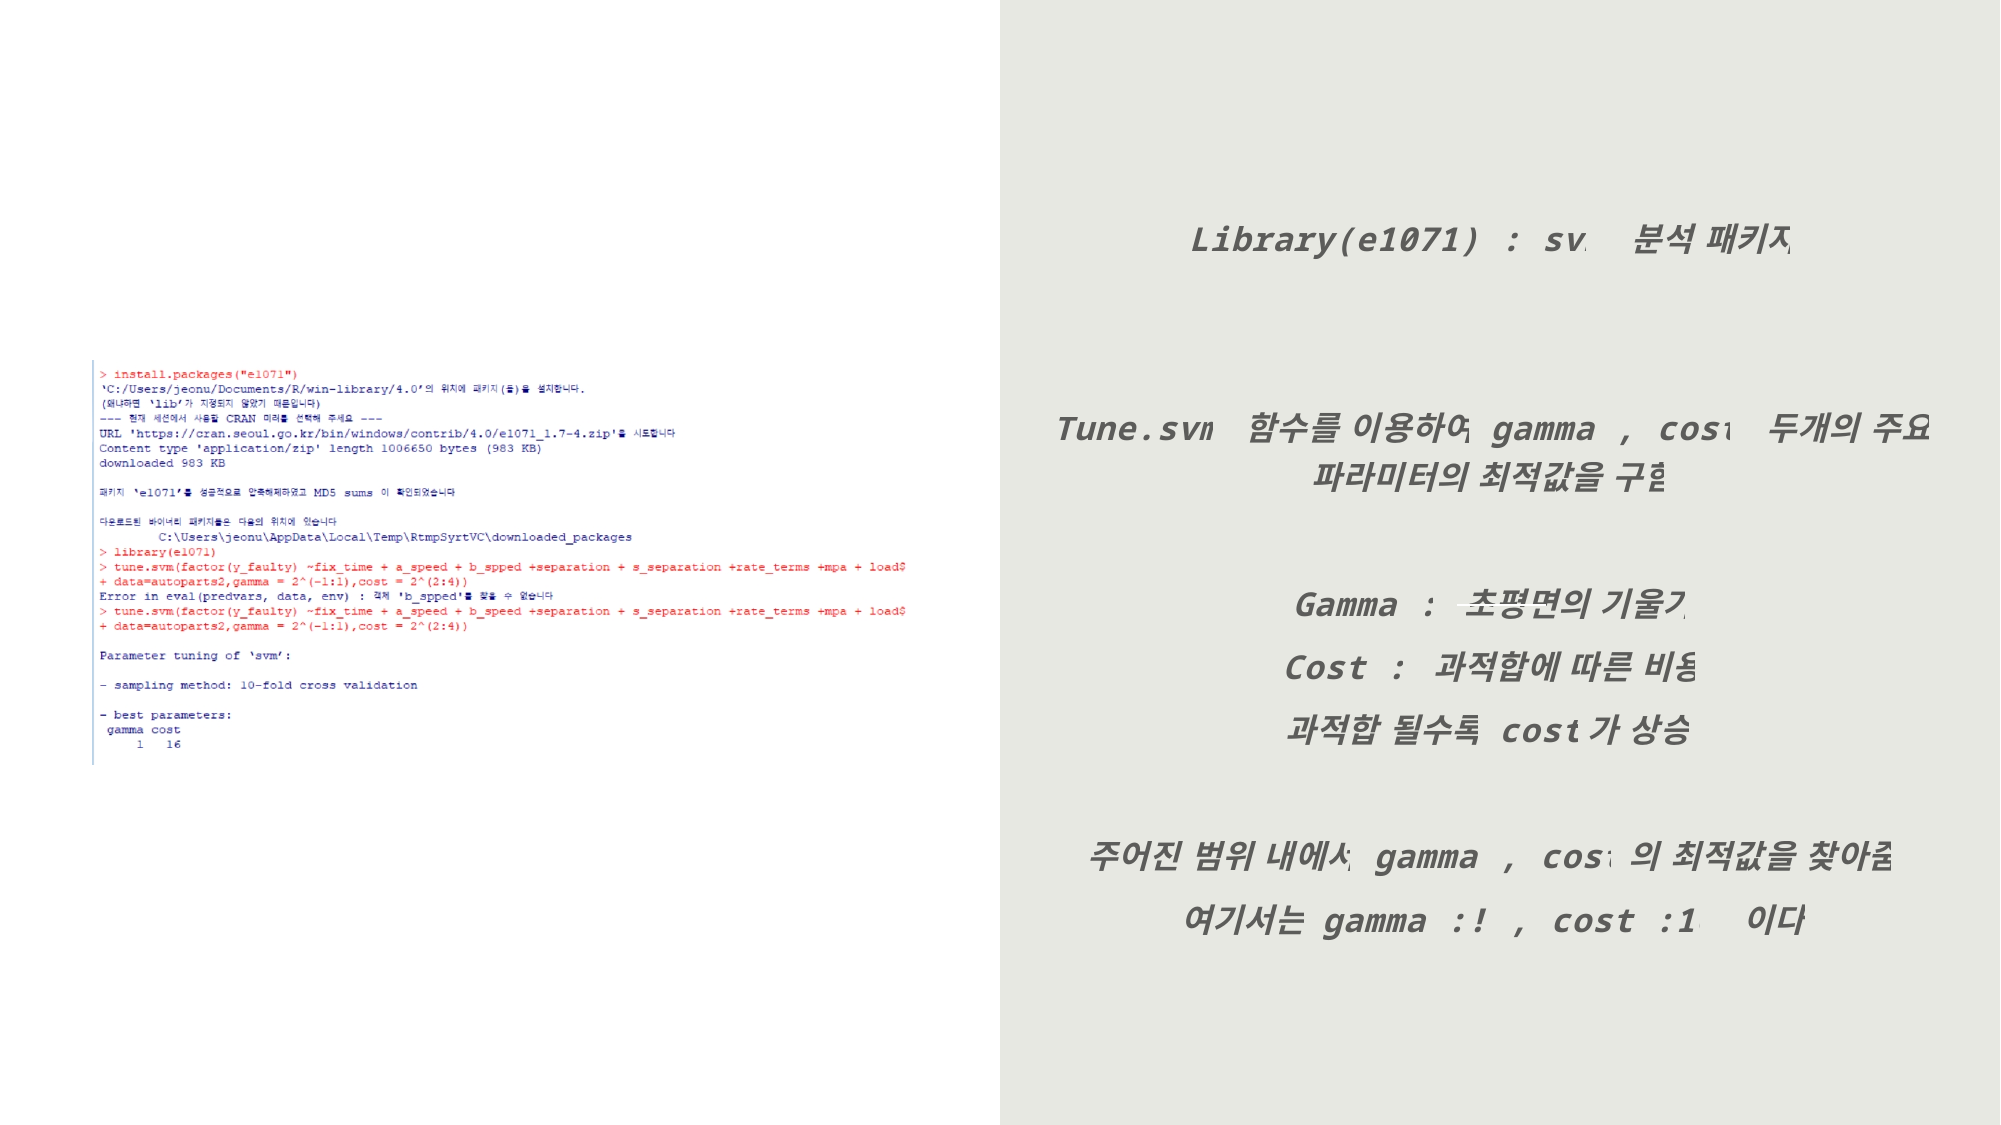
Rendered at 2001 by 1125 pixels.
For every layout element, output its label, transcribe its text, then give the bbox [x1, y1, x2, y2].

picture [91, 359, 913, 765]
text_box [0, 0, 1001, 1125]
text_box [1001, 0, 2000, 1125]
subtitle Library(e1071) : svm 분석 패키지 Tune.svm 함수를 이용하여 gamma , cost 두개의 주요 파라미터의 최적값을 구함 Gamma : 초평면의 기울기 Cost : 과적합에 따른 비용 과적합 될수록 cost가 상승 주어진 범위 내에서 gamma , cost의 최적값을 찾아줌 여기서는 gamma :! , cost :16 이다 [1004, 200, 1983, 947]
